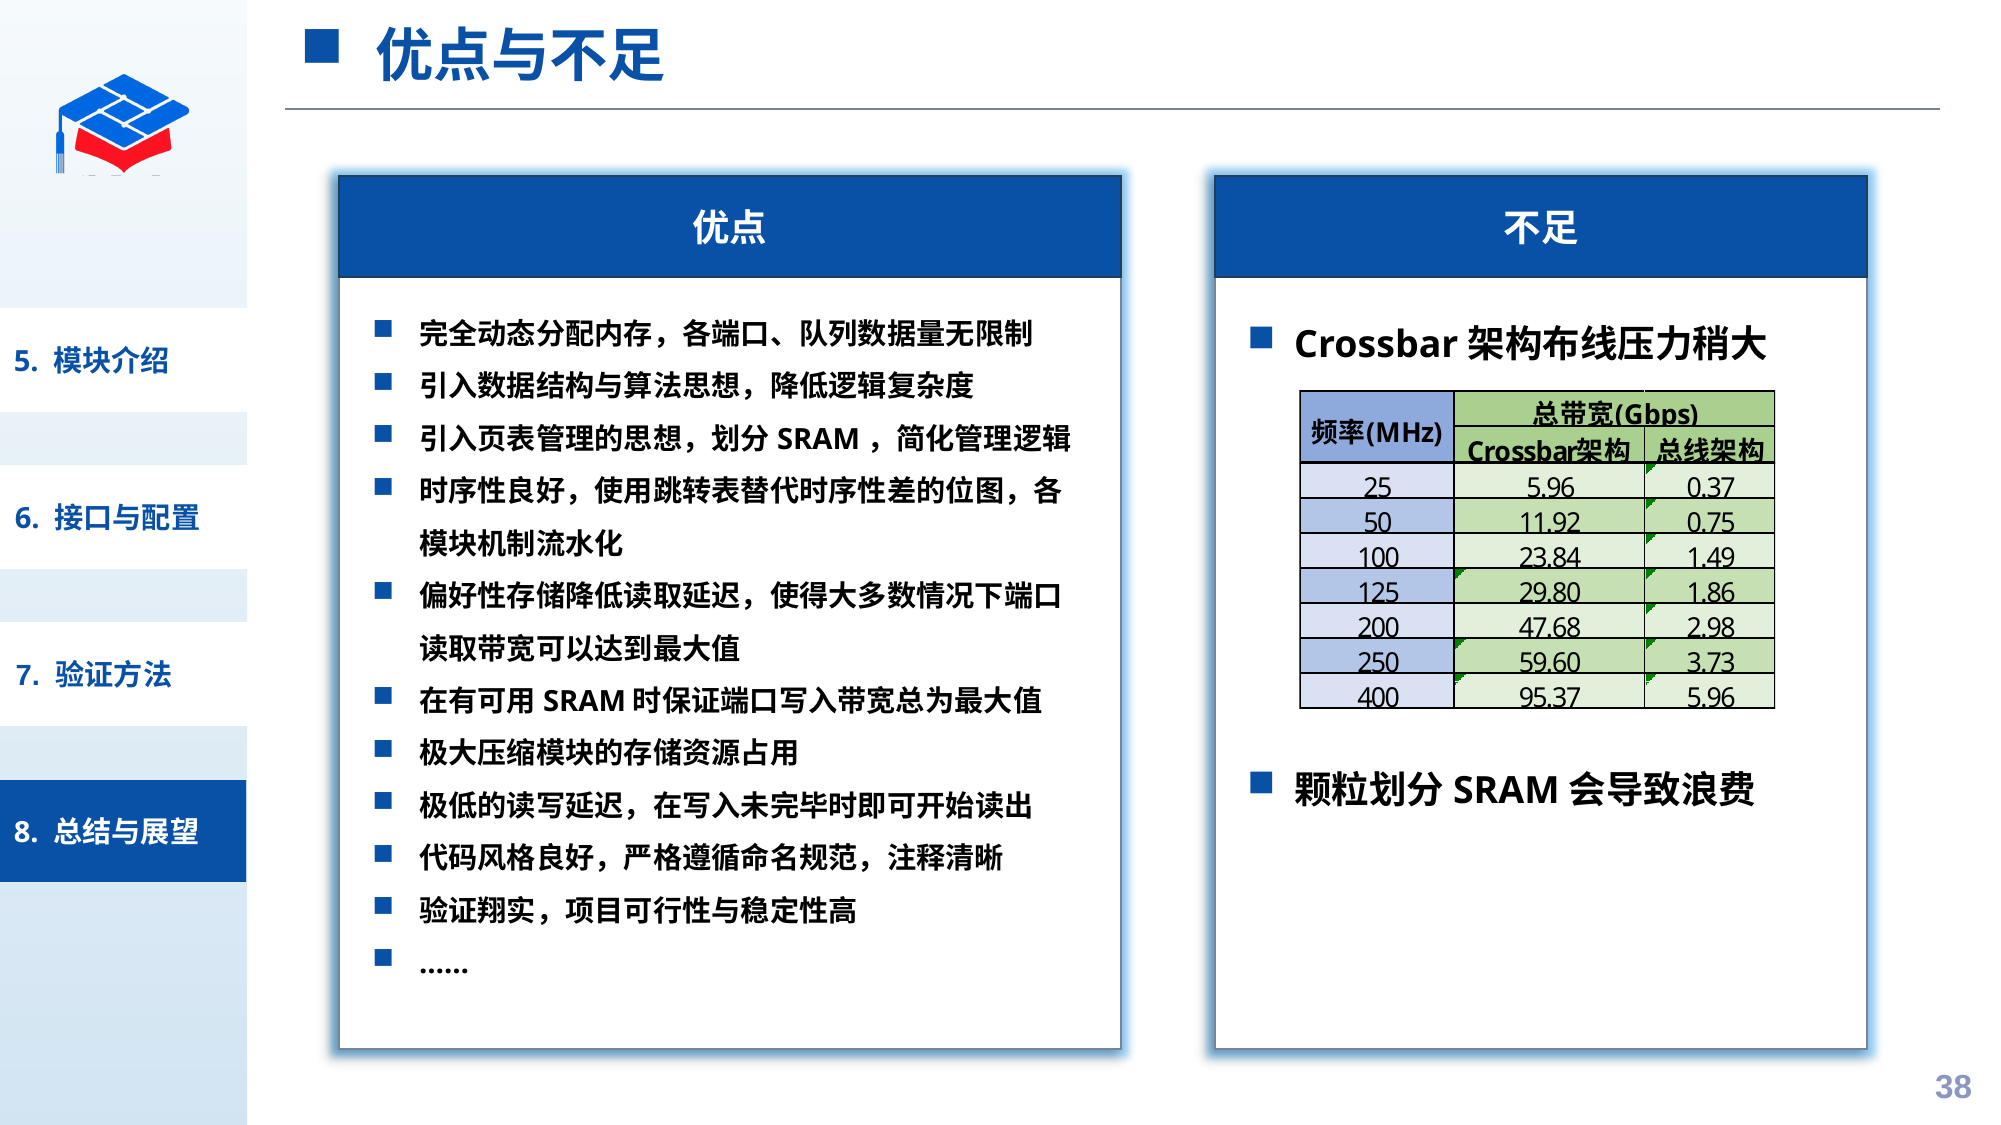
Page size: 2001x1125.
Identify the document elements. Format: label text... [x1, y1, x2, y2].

text_box 6. 接口与配置 [0, 465, 249, 569]
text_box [1215, 175, 1868, 1049]
text_box 7. 验证方法 [0, 622, 249, 726]
text_box 8. 总结与展望 [0, 779, 247, 883]
text_box [0, 0, 248, 308]
picture [33, 74, 214, 176]
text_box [338, 175, 1121, 1049]
text_box 5. 模块介绍 [0, 308, 249, 412]
slide_number 38 [1915, 1062, 1987, 1108]
title 优点与不足 [285, 0, 1950, 96]
text_box [0, 726, 248, 1125]
text_box [0, 569, 248, 622]
text_box [0, 412, 248, 465]
